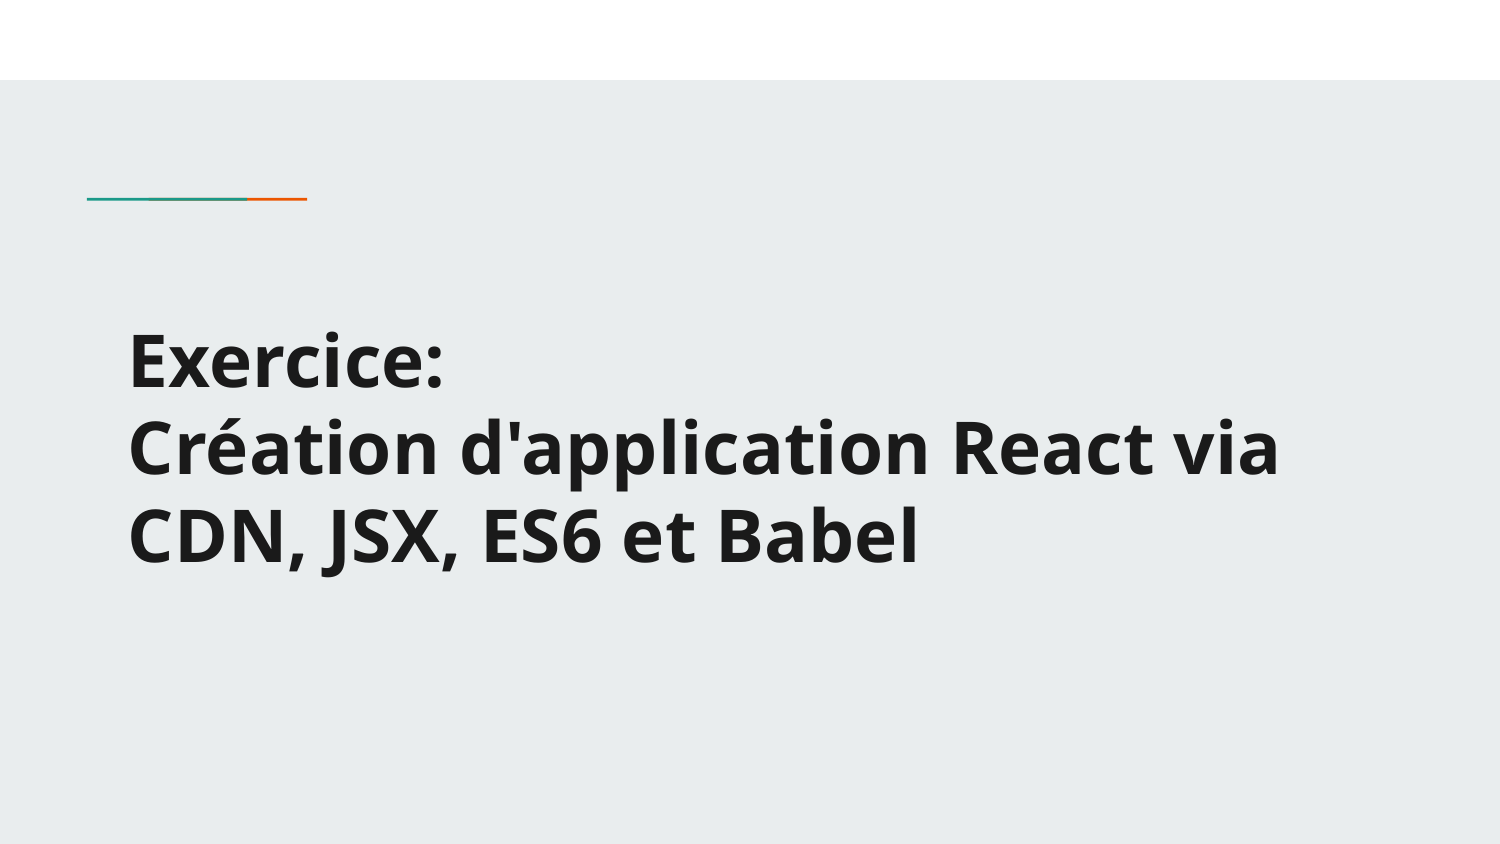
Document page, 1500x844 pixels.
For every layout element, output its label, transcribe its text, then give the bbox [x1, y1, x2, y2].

title Exercice: Création d'application React via CDN, JSX, ES6 et Babel [112, 299, 1453, 461]
